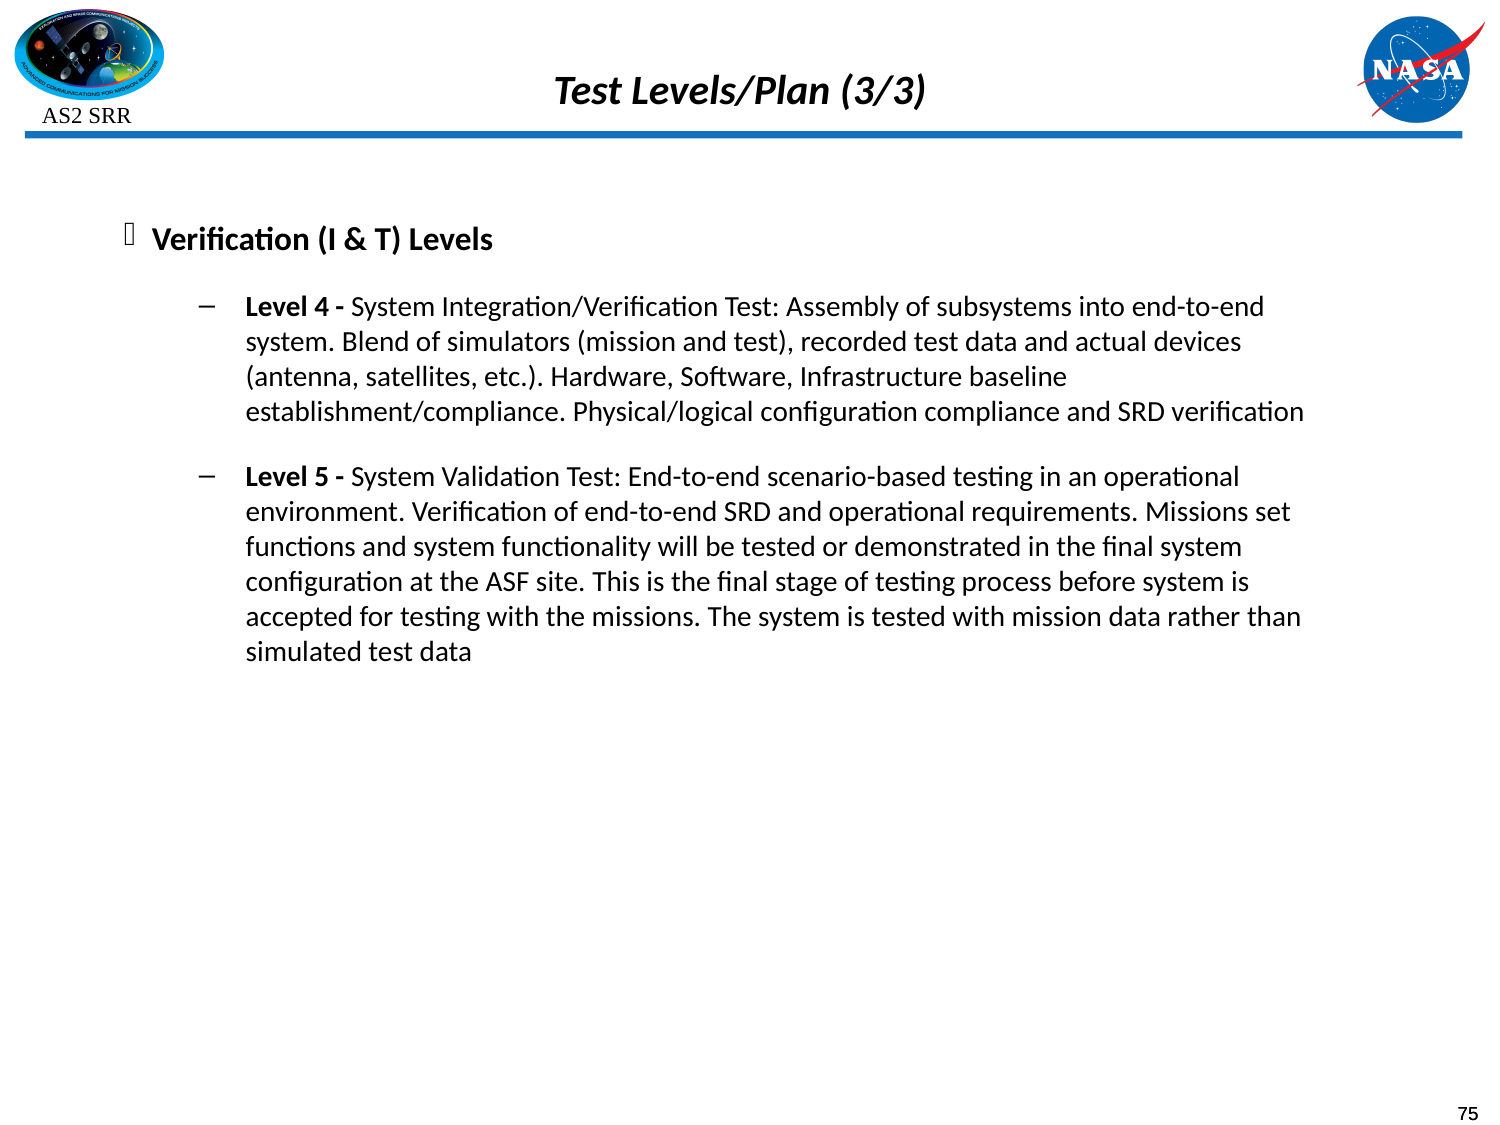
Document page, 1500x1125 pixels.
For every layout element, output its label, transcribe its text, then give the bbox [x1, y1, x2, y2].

text_box Verification (I & T) Levels Level 4 - System Integration/Verification Test: Assembly of subsystems into end-to-end system. Blend of simulators (mission and test), recorded test data and actual devices (antenna, satellites, etc.). Hardware, Software, Infrastructure baseline establishment/compliance. Physical/logical configuration compliance and SRD verification Level 5 - System Validation Test: End-to-end scenario-based testing in an operational environment. Verification of end-to-end SRD and operational requirements. Missions set functions and system functionality will be tested or demonstrated in the final system configuration at the ASF site. This is the final stage of testing process before system is accepted for testing with the missions. The system is tested with mission data rather than simulated test data [109, 210, 1375, 705]
title Test Levels/Plan (3/3) [199, 19, 1281, 121]
picture [1340, 3, 1500, 137]
picture [0, 4, 174, 106]
